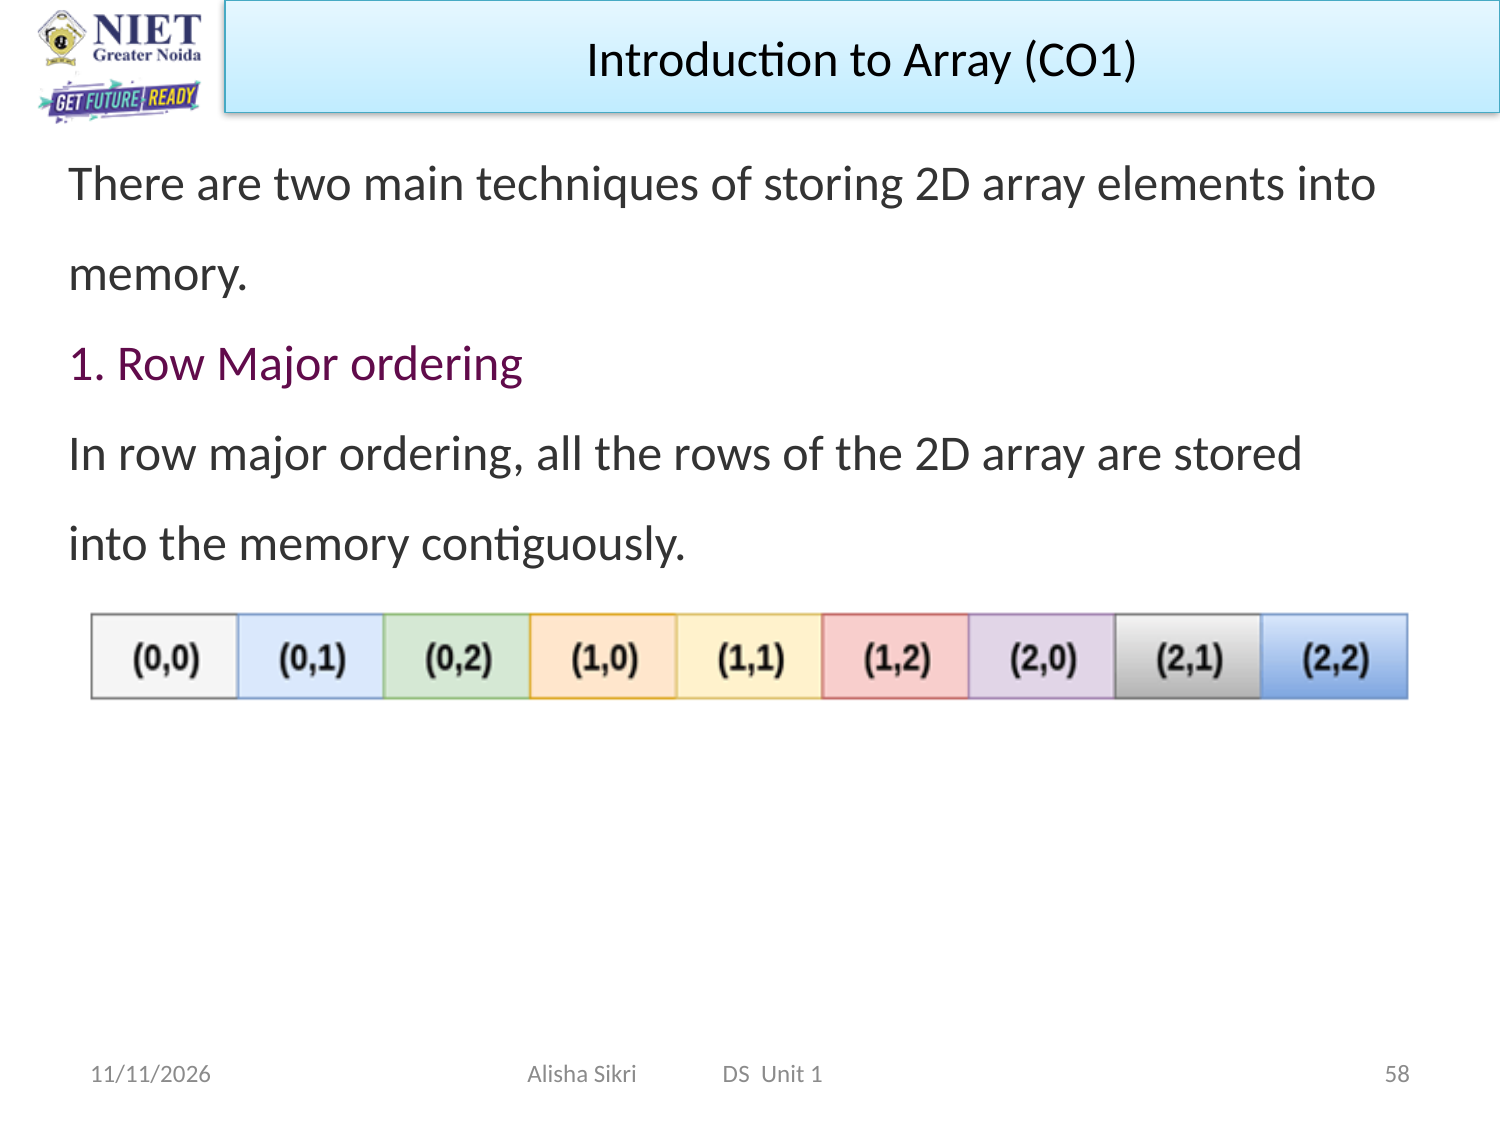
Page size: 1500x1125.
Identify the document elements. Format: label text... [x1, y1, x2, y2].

slide_number 58 [1074, 1042, 1425, 1103]
picture [87, 609, 1413, 705]
picture [0, 0, 238, 135]
list There are two main techniques of storing 2D array elements into memory. 1. Row Major ordering In row major ordering, all the rows of the 2D array are stored into the memory contiguously. [53, 112, 1404, 802]
text_box Introduction to Array (CO1) [238, 0, 1500, 113]
footer Alisha Sikri DS Unit 1 [512, 1042, 988, 1103]
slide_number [75, 1042, 425, 1103]
